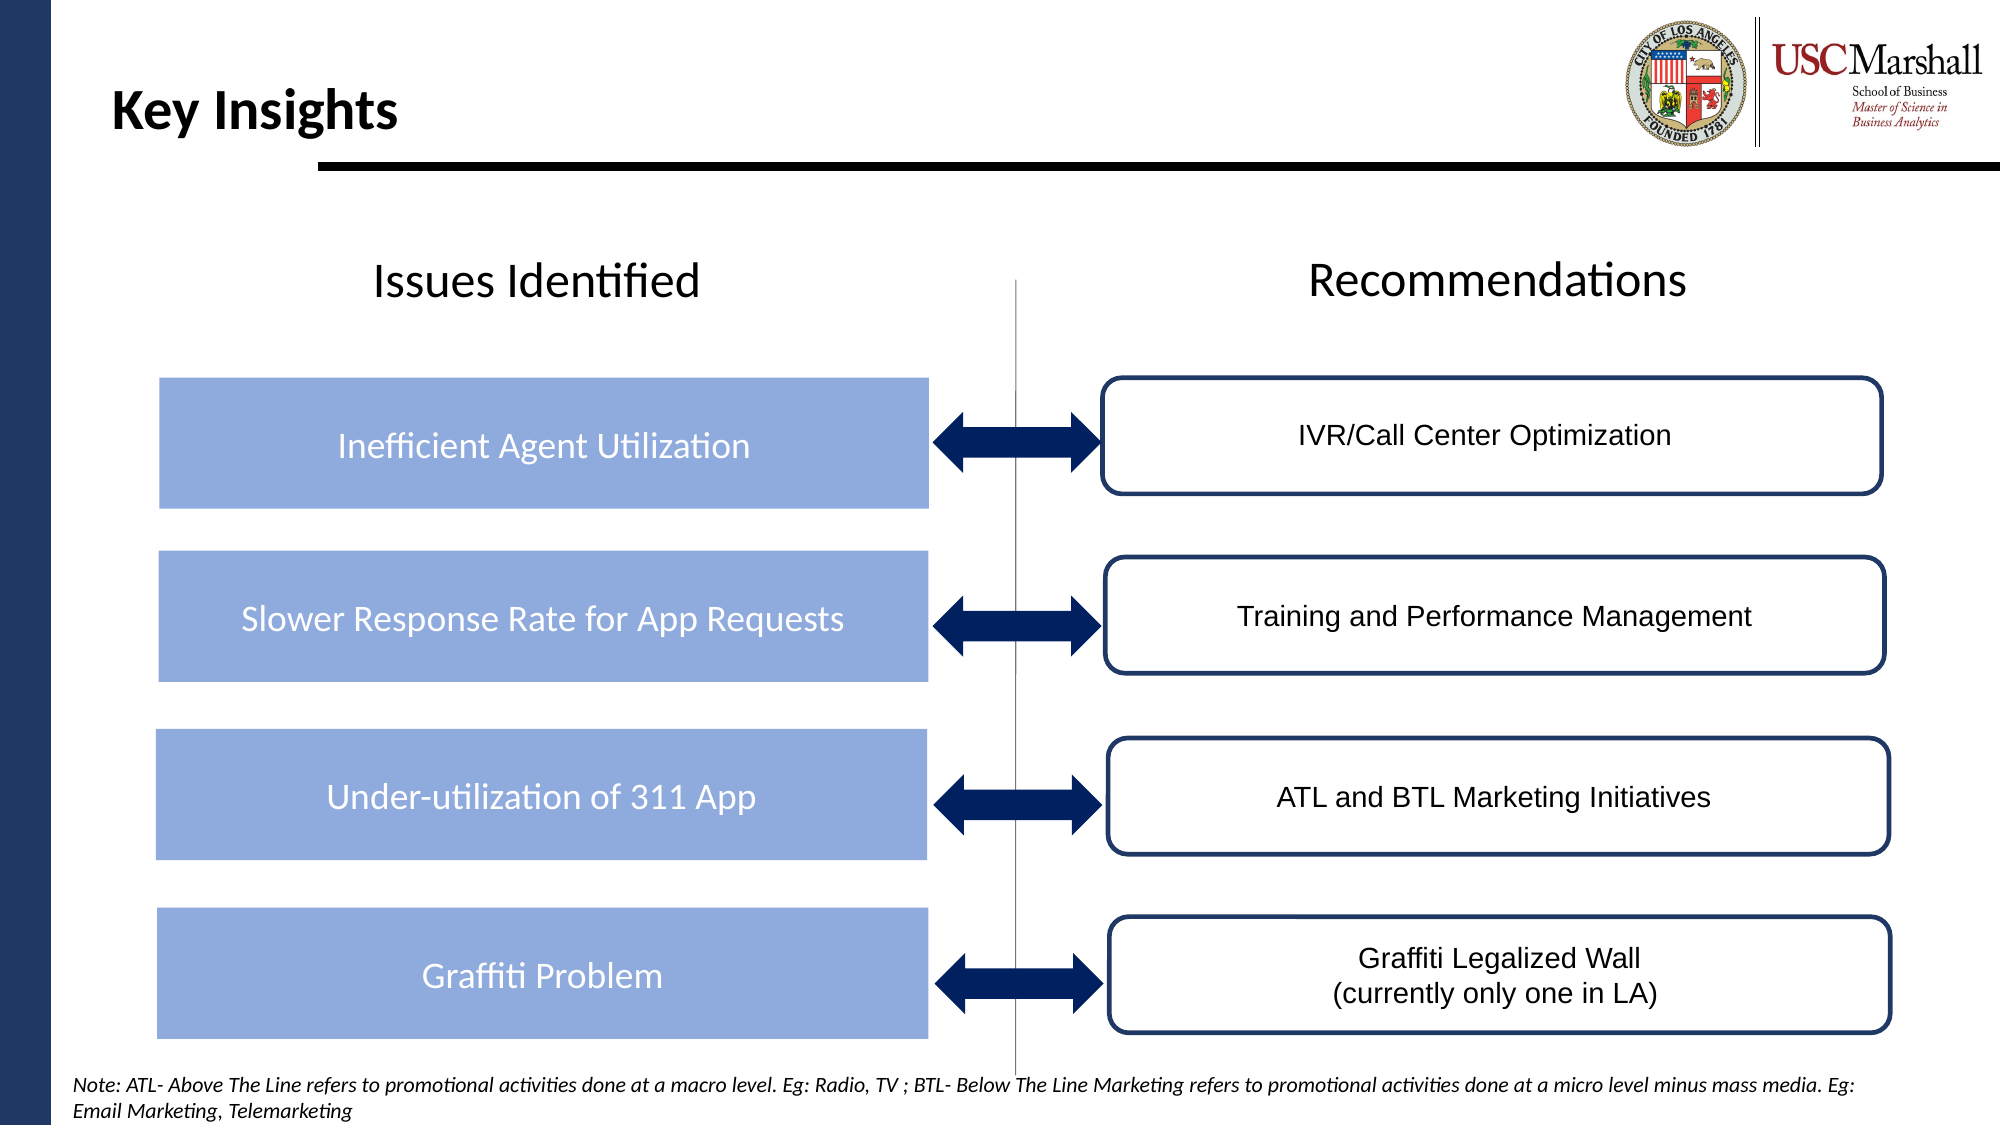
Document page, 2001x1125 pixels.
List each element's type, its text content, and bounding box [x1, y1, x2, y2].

text_box [931, 771, 1015, 838]
text_box Note: ATL- Above The Line refers to promotional activities done at a macro level. Eg: Radio, TV ; BTL- Below The Line Marketing refers to promotional activities done at a micro level minus mass media. Eg: Email Marketing, Telemarketing [58, 1062, 1916, 1125]
text_box [1016, 771, 1104, 838]
text_box [1016, 950, 1106, 1017]
text_box Graffiti Legalized Wall (currently only one in LA) [1108, 915, 1892, 1034]
text_box [318, 162, 2000, 171]
text_box ATL and BTL Marketing Initiatives [1107, 736, 1891, 856]
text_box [1622, 16, 1999, 151]
text_box [931, 593, 1015, 660]
text_box [931, 409, 1015, 476]
text_box Issues Identified [150, 238, 936, 317]
text_box [0, 0, 53, 1125]
text_box Graffiti Problem [156, 907, 929, 1040]
text_box Inefficient Agent Utilization [158, 377, 930, 510]
text_box [1016, 593, 1104, 660]
text_box [1016, 409, 1104, 476]
text_box [1101, 376, 1883, 495]
text_box Slower Response Rate for App Requests [158, 550, 929, 683]
text_box Under-utilization of 311 App [155, 728, 928, 861]
text_box Key Insights [98, 64, 951, 149]
text_box IVR/Call Center Optimization [1283, 408, 1688, 459]
text_box Training and Performance Management [1104, 555, 1886, 675]
text_box Recommendations [1105, 237, 1891, 317]
text_box [933, 950, 1015, 1017]
